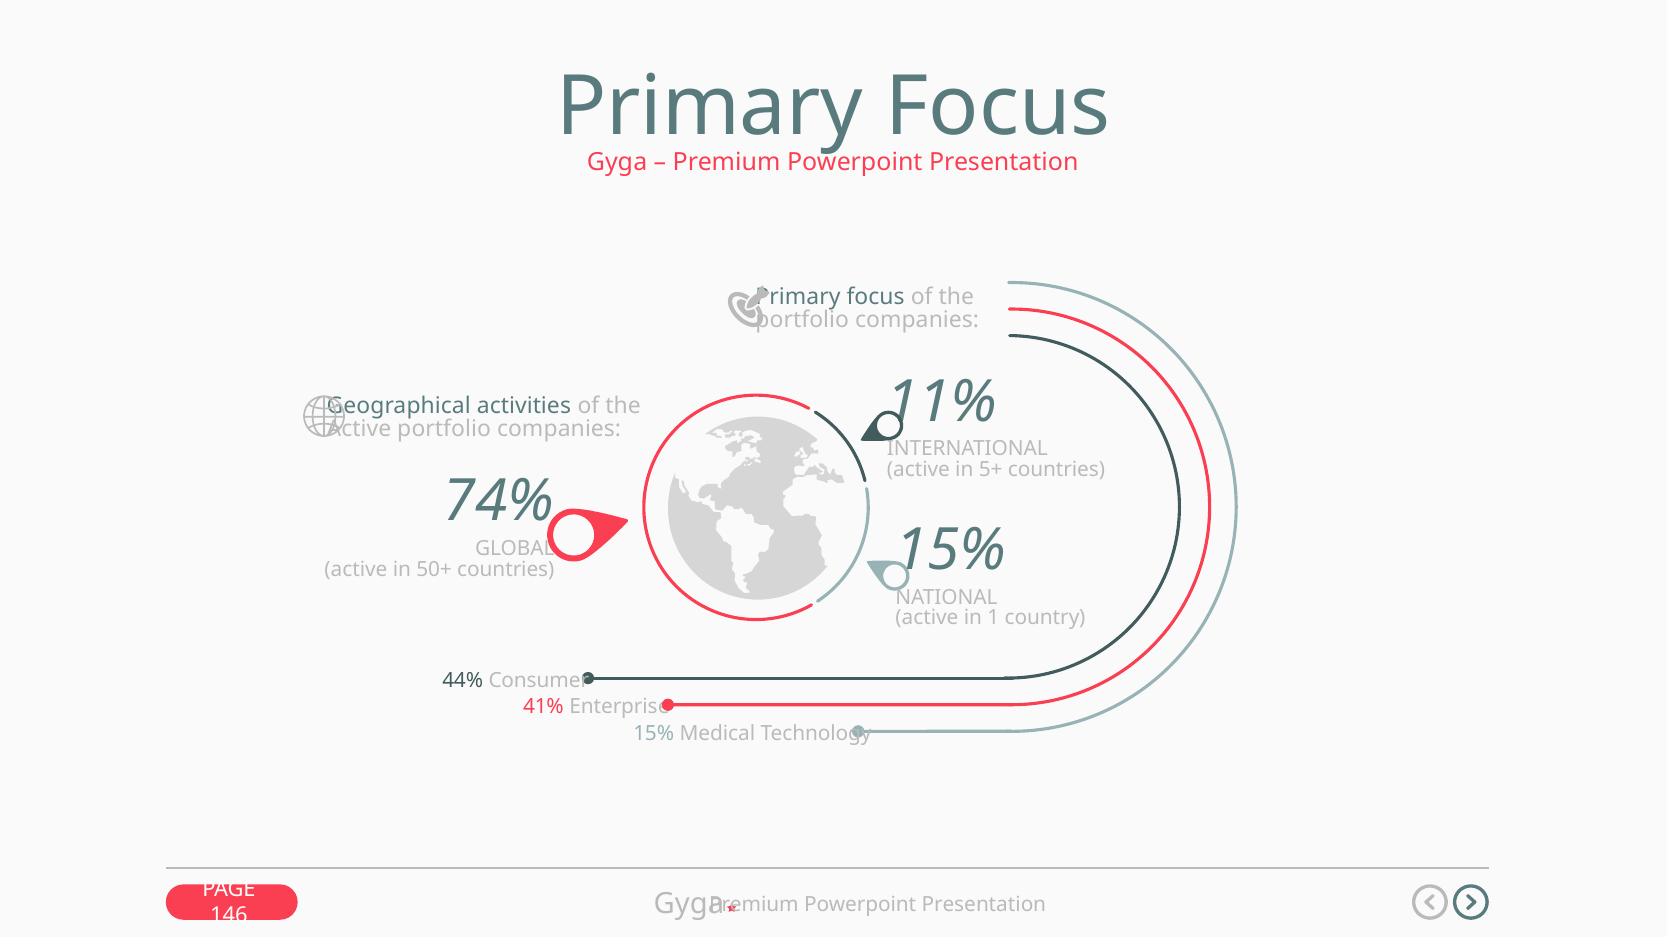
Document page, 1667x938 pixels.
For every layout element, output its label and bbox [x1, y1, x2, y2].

list [0, 43, 1667, 185]
text_box [303, 279, 1237, 752]
